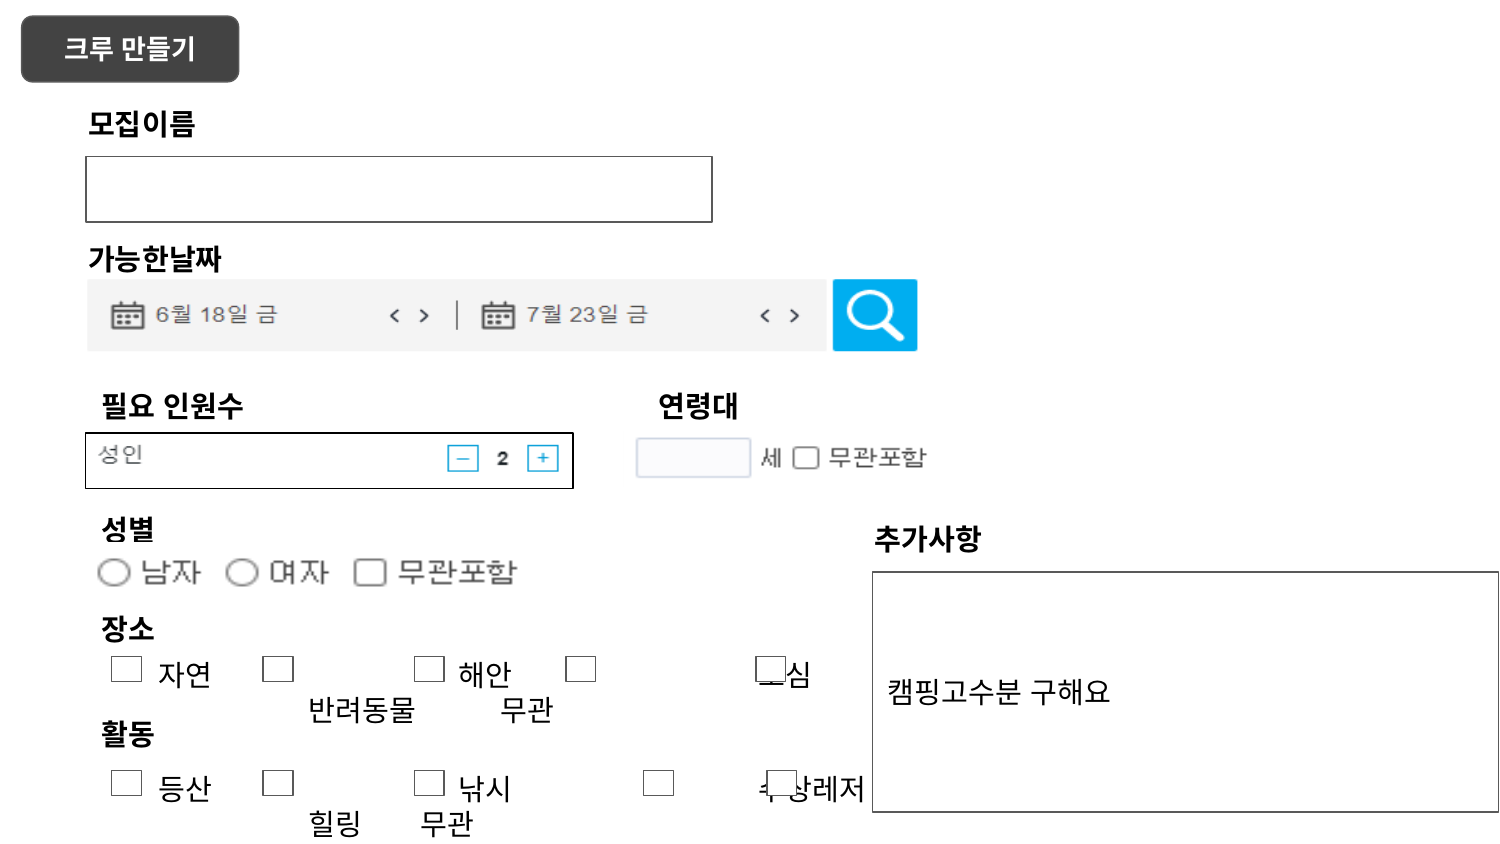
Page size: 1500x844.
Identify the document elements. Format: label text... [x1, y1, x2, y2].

text_box [414, 656, 445, 682]
text_box [755, 656, 786, 682]
text_box 캠핑고수분 구해요 [872, 571, 1499, 813]
text_box [111, 770, 142, 796]
text_box 장소 [86, 612, 263, 661]
text_box 자연 해안 도심 반려동물 무관 [143, 642, 872, 743]
text_box 등산 낚시 수상레저 힐링 무관 [143, 756, 927, 844]
picture [622, 430, 958, 487]
text_box 크루 만들기 [21, 16, 239, 82]
text_box [86, 156, 713, 223]
text_box 성별 [86, 497, 263, 541]
text_box 연령대 [643, 374, 821, 429]
text_box [565, 656, 596, 682]
text_box [111, 656, 142, 682]
text_box [414, 770, 445, 796]
text_box 가능한날짜 [73, 226, 250, 292]
picture [86, 433, 573, 489]
text_box 추가사항 [859, 506, 1037, 572]
text_box [766, 770, 797, 796]
picture [86, 542, 573, 604]
text_box 모집이름 [73, 90, 250, 156]
picture [86, 270, 928, 366]
text_box 필요 인원수 [86, 373, 346, 432]
text_box [643, 770, 674, 796]
text_box [263, 656, 293, 682]
text_box 활동 [86, 700, 263, 766]
